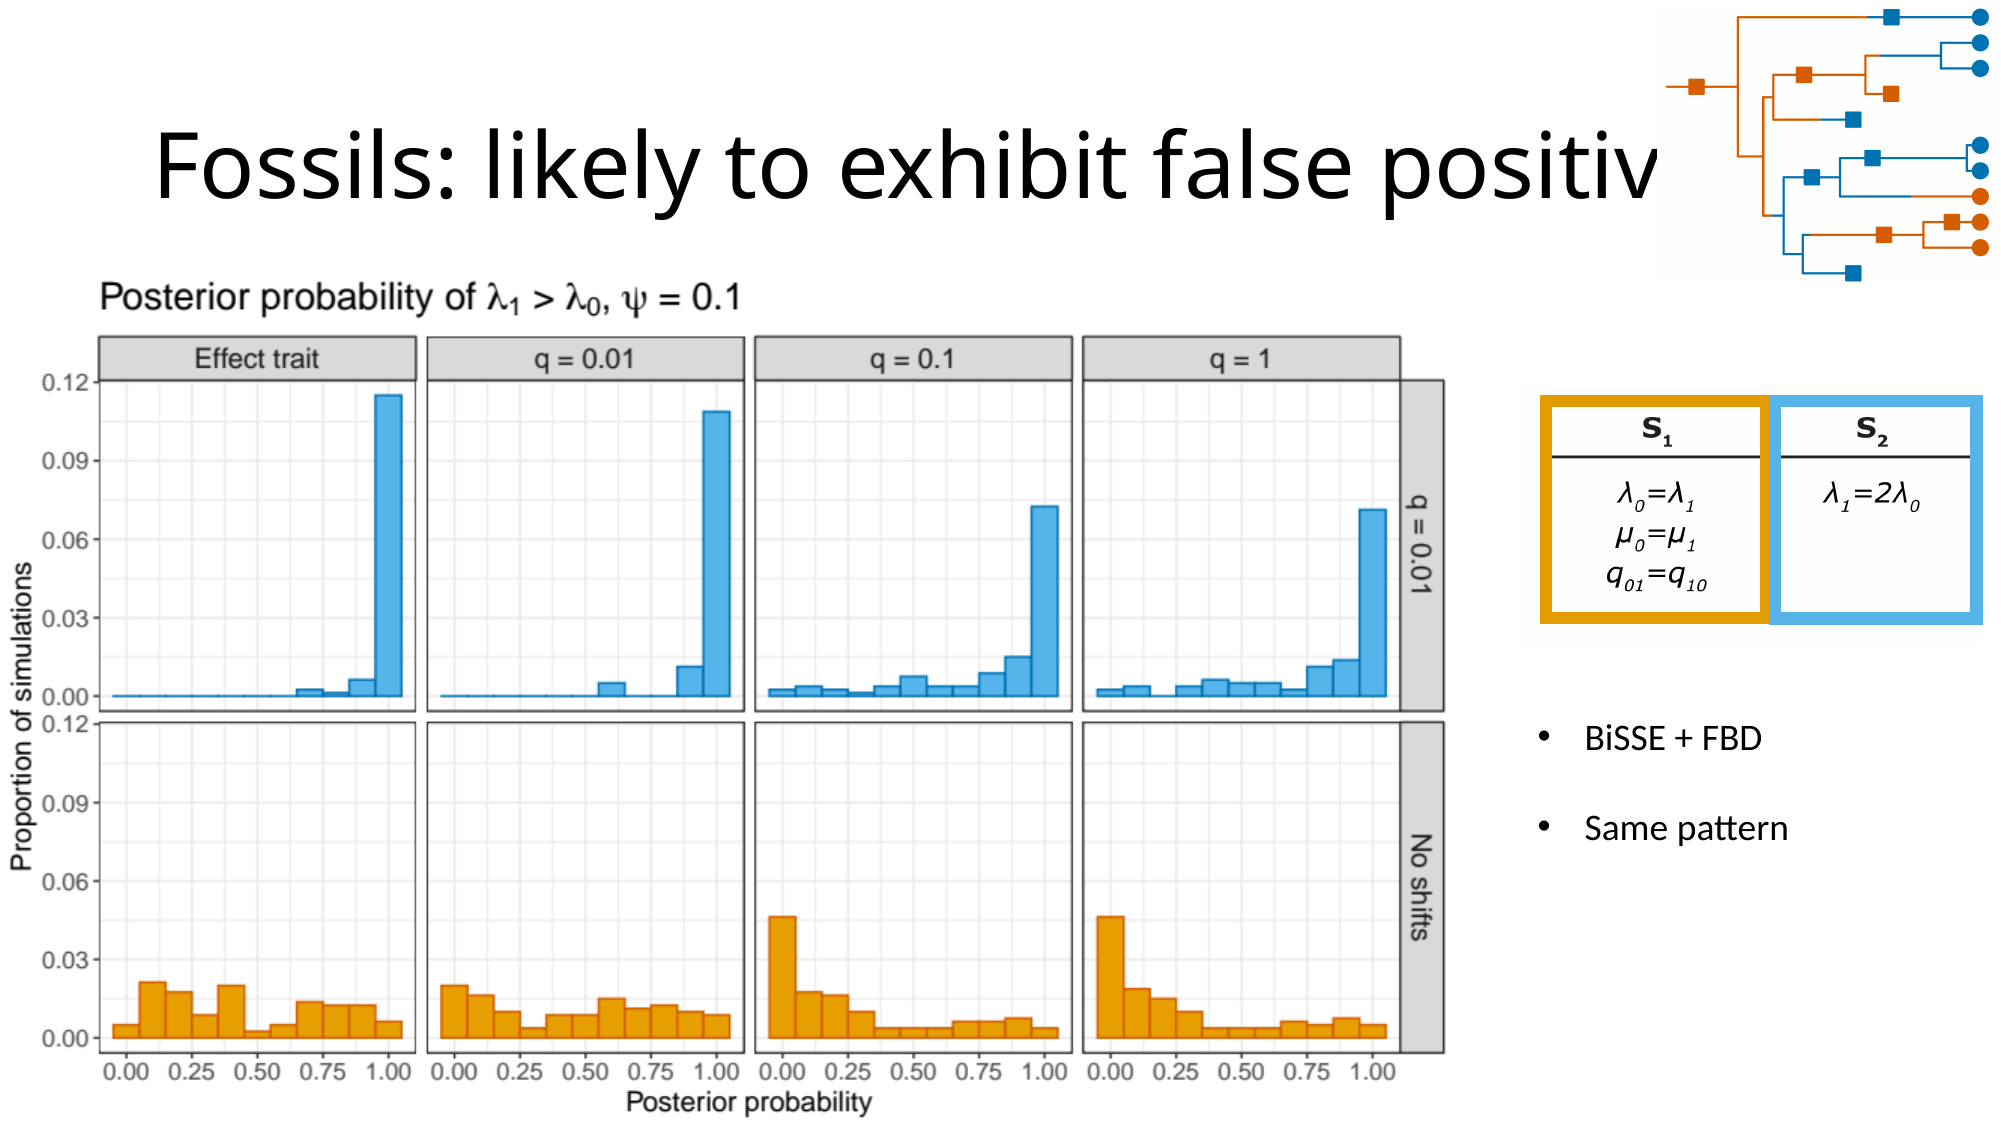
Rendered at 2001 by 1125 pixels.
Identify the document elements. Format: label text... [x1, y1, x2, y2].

picture [1657, 5, 2000, 284]
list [1522, 383, 1977, 646]
picture [0, 269, 1452, 1125]
title Fossils: likely to exhibit false positives [137, 59, 1657, 278]
text_box BiSSE + FBD Same pattern [1522, 705, 2000, 946]
